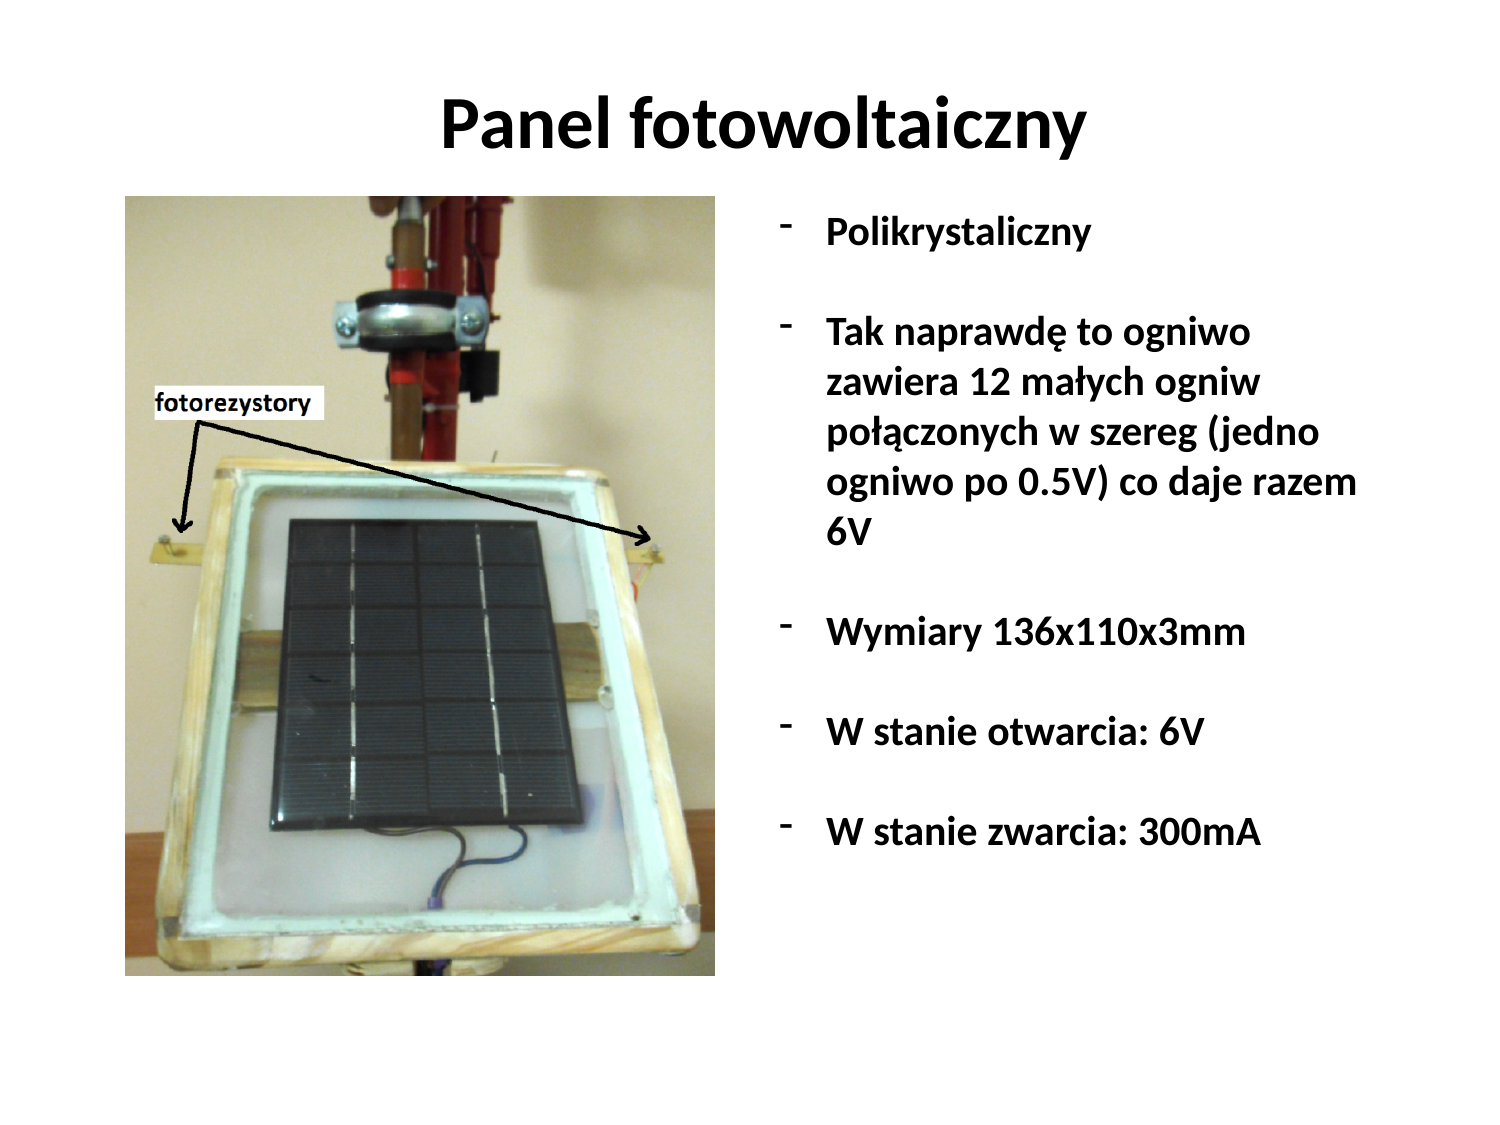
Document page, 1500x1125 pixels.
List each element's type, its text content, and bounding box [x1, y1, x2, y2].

picture [125, 196, 715, 977]
text_box Polikrystaliczny Tak naprawdę to ogniwo zawiera 12 małych ogniw połączonych w szereg (jedno ogniwo po 0.5V) co daje razem 6V Wymiary 136x110x3mm W stanie otwarcia: 6V W stanie zwarcia: 300mA [764, 196, 1388, 912]
text_box Panel fotowoltaiczny [123, 66, 1406, 172]
